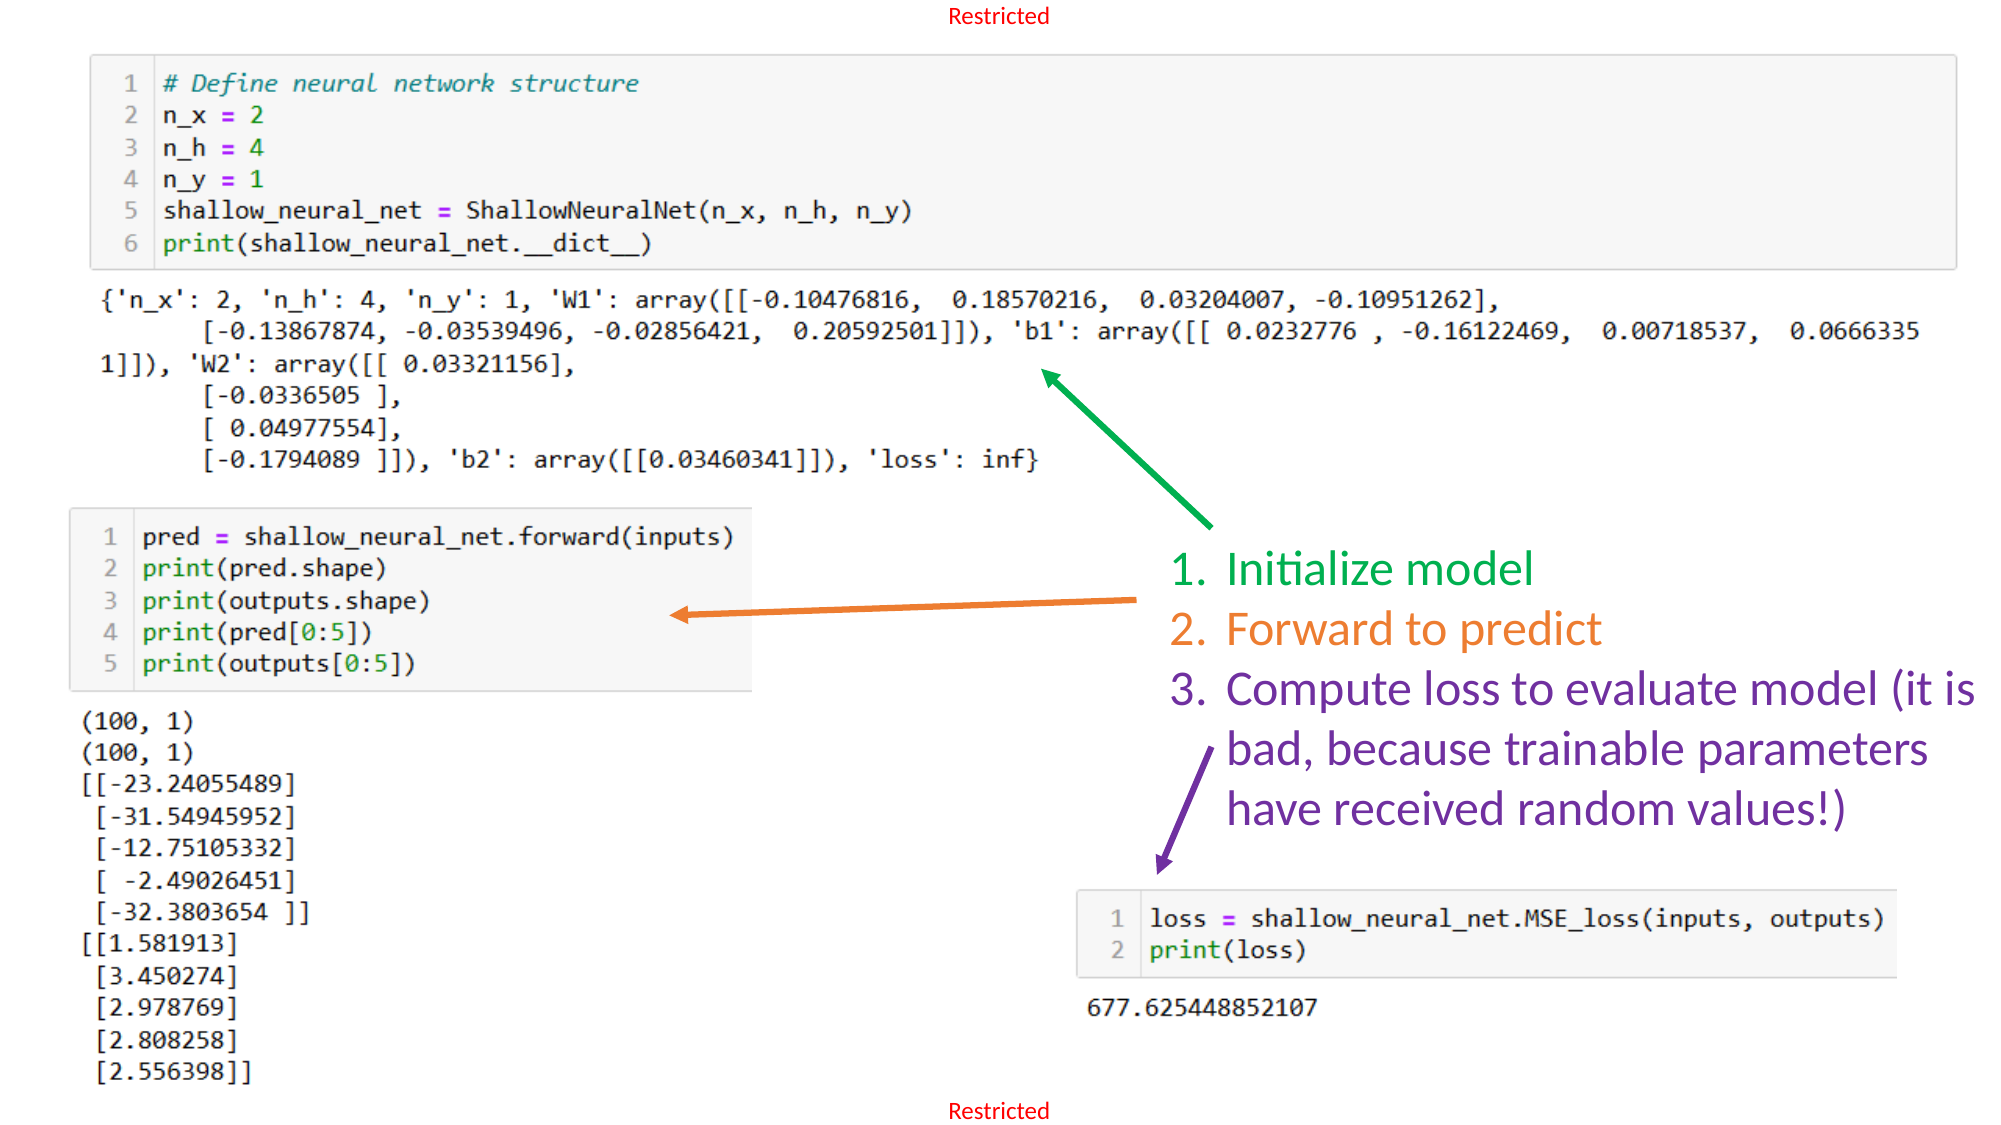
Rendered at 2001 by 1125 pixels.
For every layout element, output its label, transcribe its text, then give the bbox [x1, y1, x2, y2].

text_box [669, 599, 1137, 616]
picture [1067, 877, 1897, 1035]
text_box Initialize model Forward to predict Compute loss to evaluate model (it is bad, because trainable parameters have received random values!) [1155, 528, 2000, 843]
picture [63, 45, 1967, 1105]
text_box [1157, 746, 1212, 875]
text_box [1040, 368, 1212, 529]
